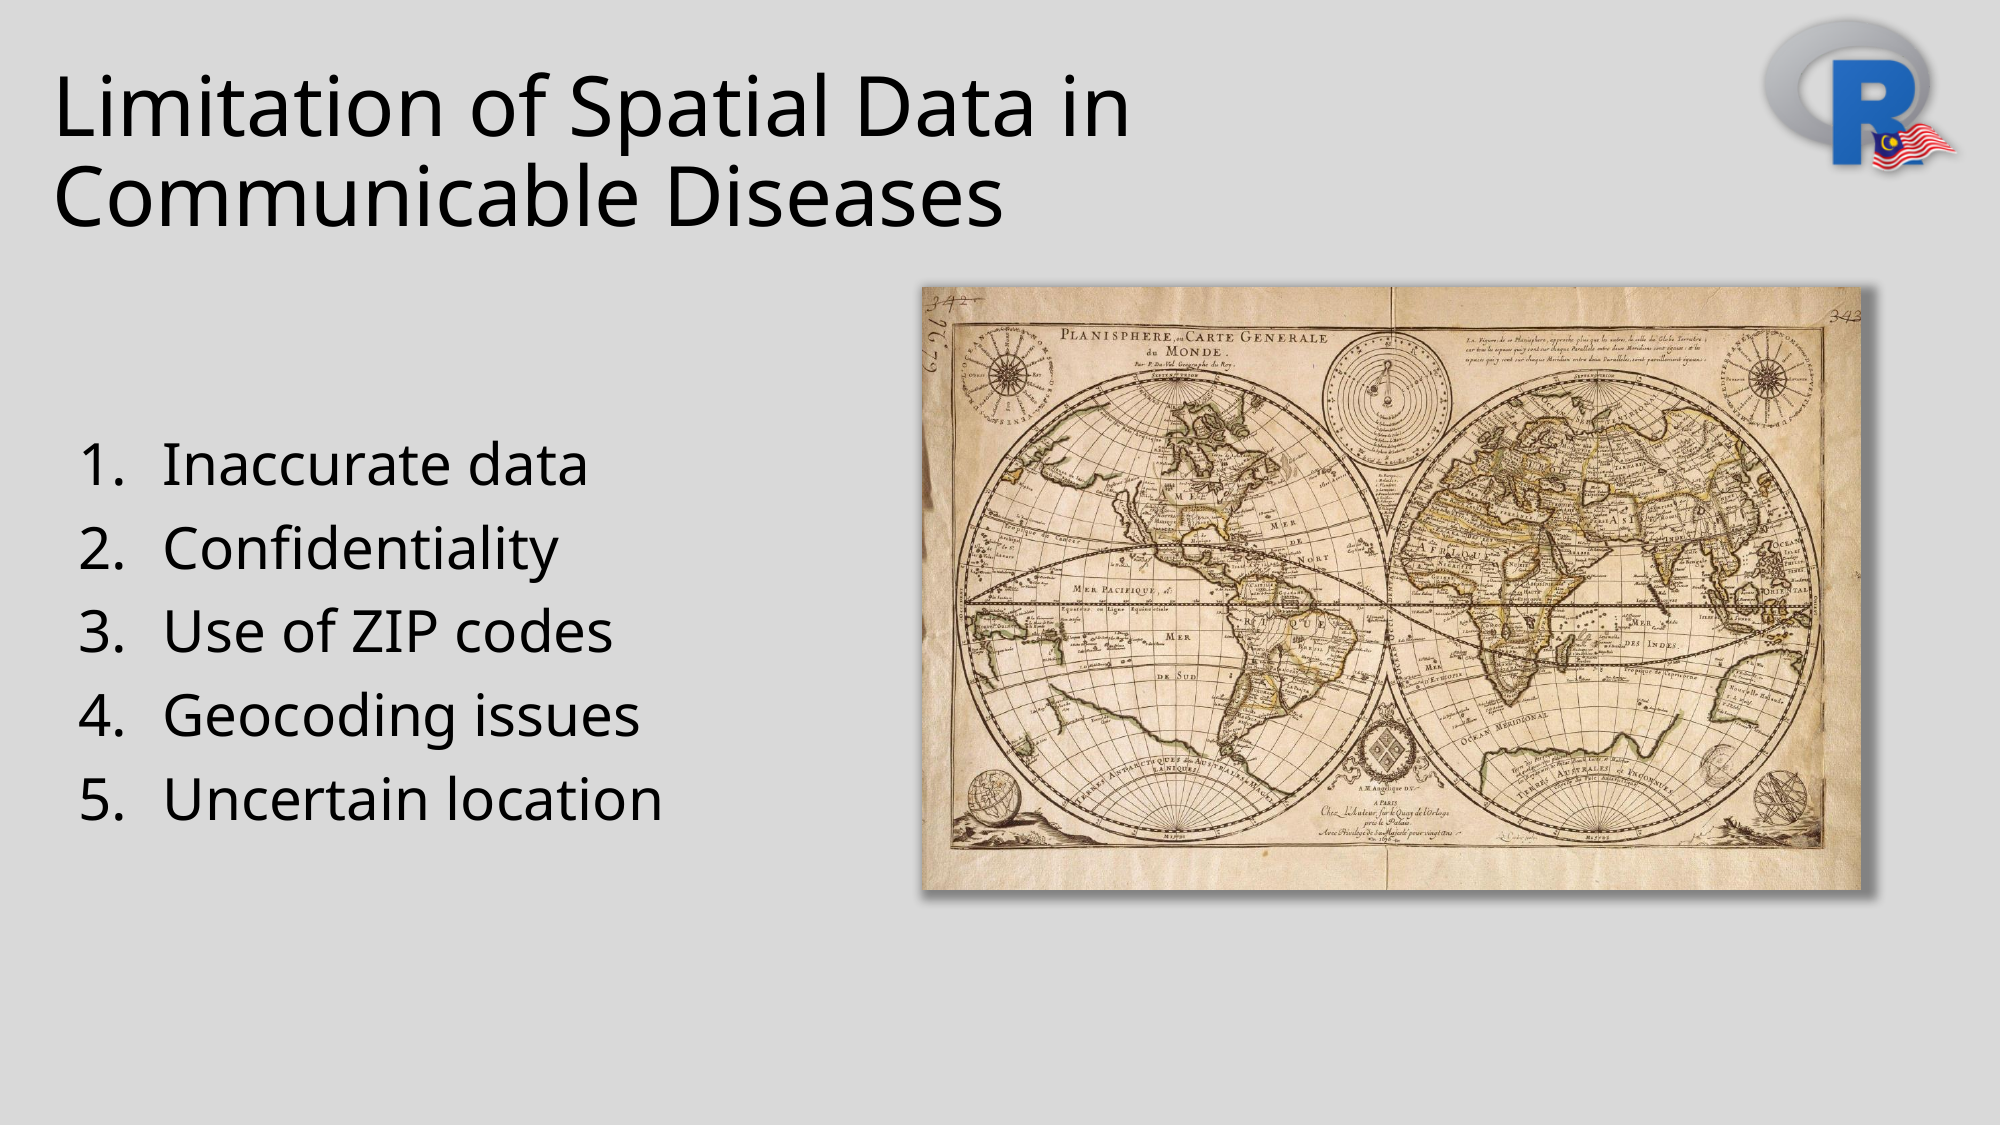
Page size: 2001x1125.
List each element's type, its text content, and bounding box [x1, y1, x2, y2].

list Inaccurate data Confidentiality Use of ZIP codes Geocoding issues Uncertain location [63, 427, 1084, 1052]
text_box [1757, 21, 1963, 172]
picture [922, 287, 1861, 890]
text_box Limitation of Spatial Data in Communicable Diseases [37, 21, 1682, 288]
